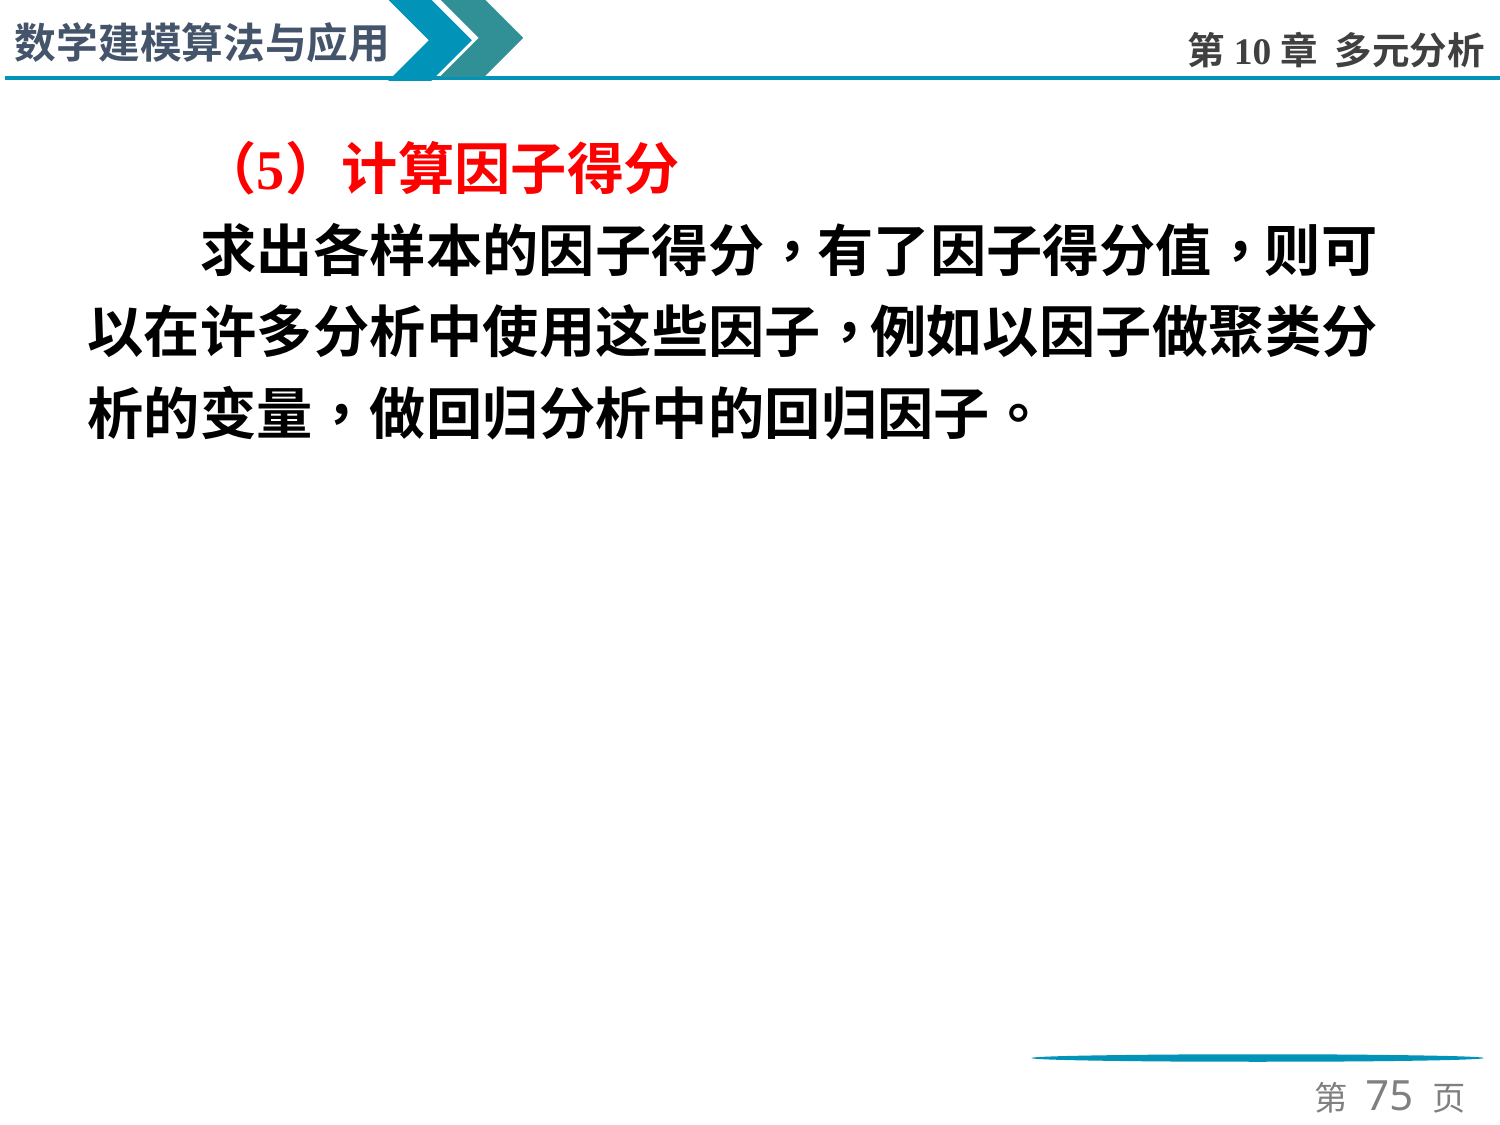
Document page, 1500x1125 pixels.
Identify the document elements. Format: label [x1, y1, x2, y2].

text_box [87, 131, 1377, 594]
